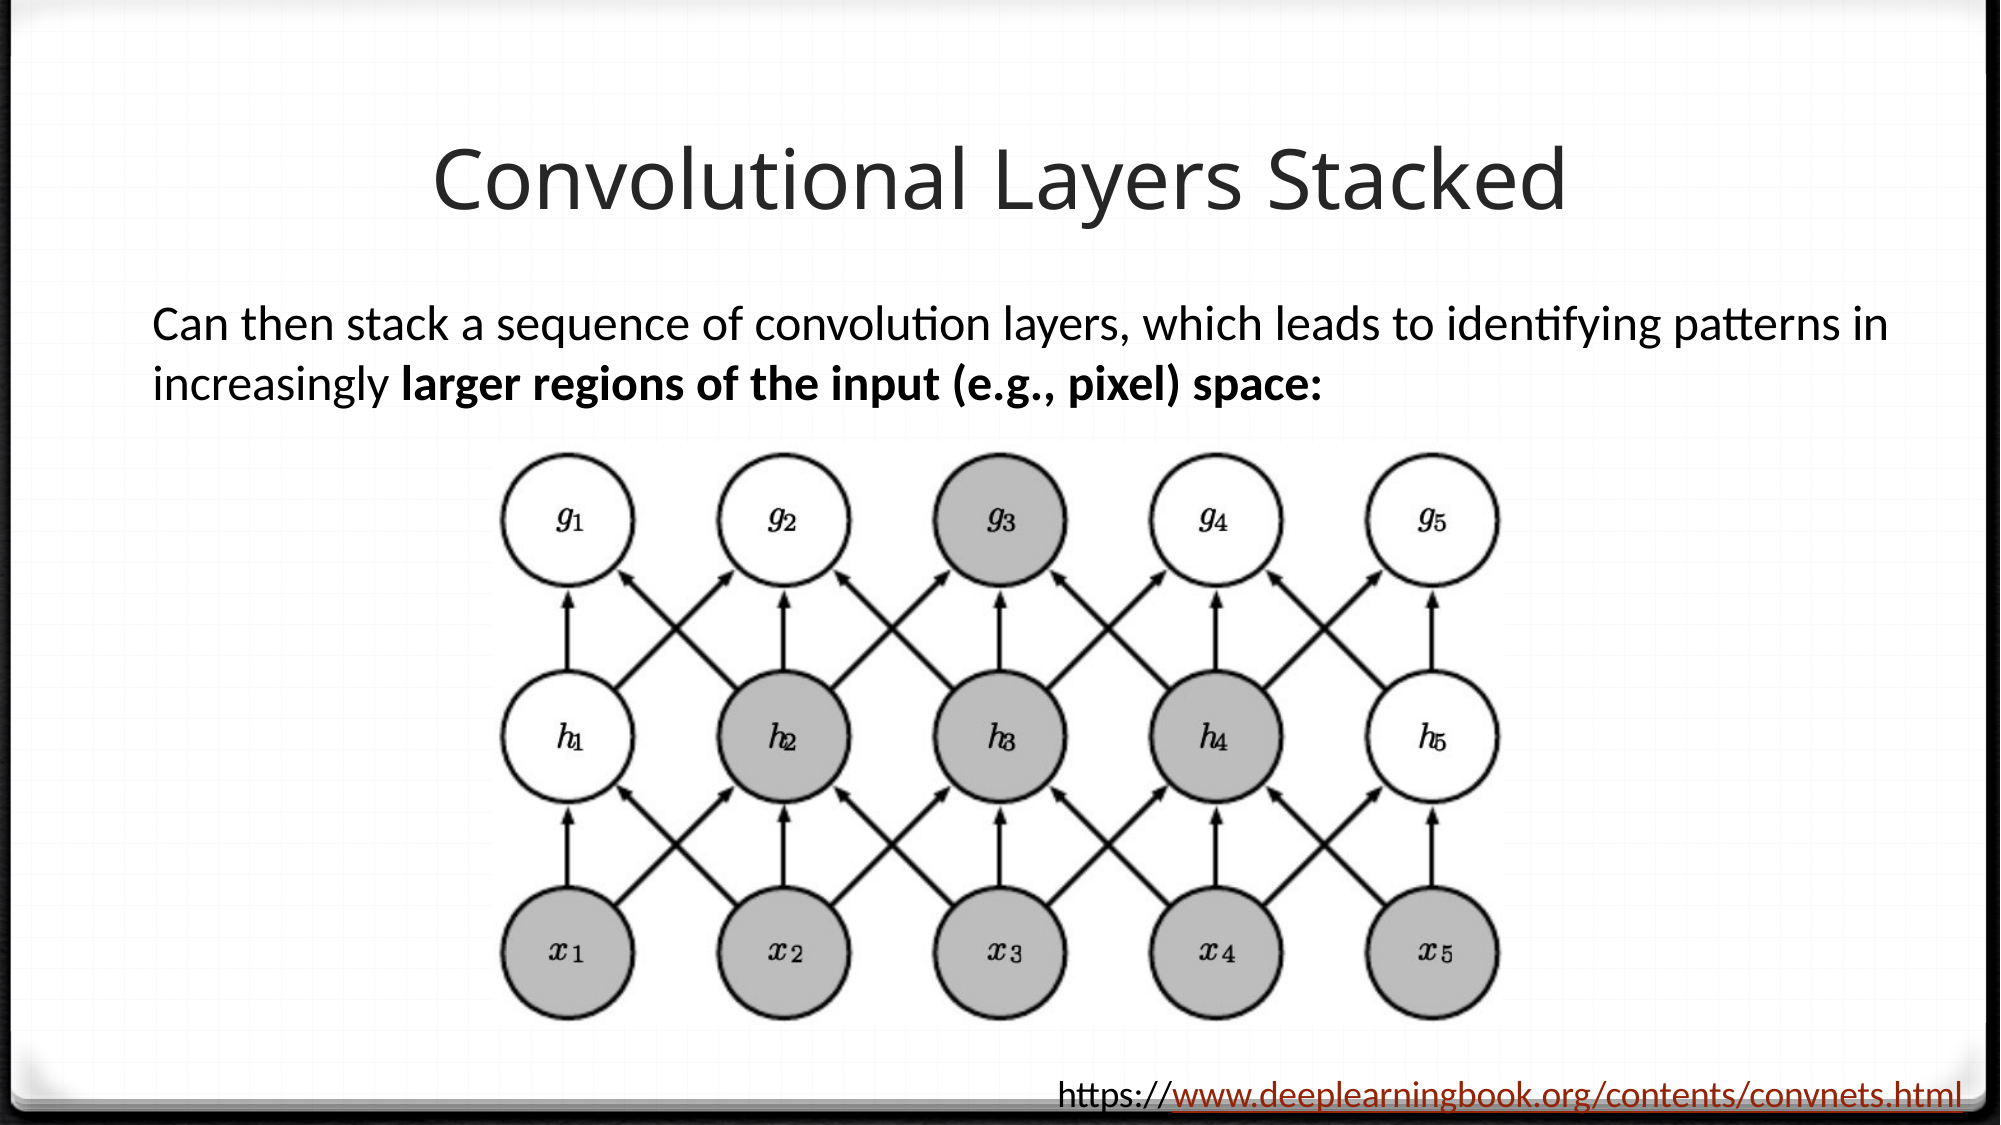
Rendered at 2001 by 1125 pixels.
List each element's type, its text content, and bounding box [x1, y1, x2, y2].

title Convolutional Layers Stacked [120, 79, 1880, 270]
text_box https://www.deeplearningbook.org/contents/convnets.html [1055, 1068, 1980, 1116]
picture [0, 0, 2000, 1125]
text_box Can then stack a sequence of convolution layers, which leads to identifying patterns in increasingly larger regions of the input (e.g., pixel) space: [150, 289, 1898, 411]
